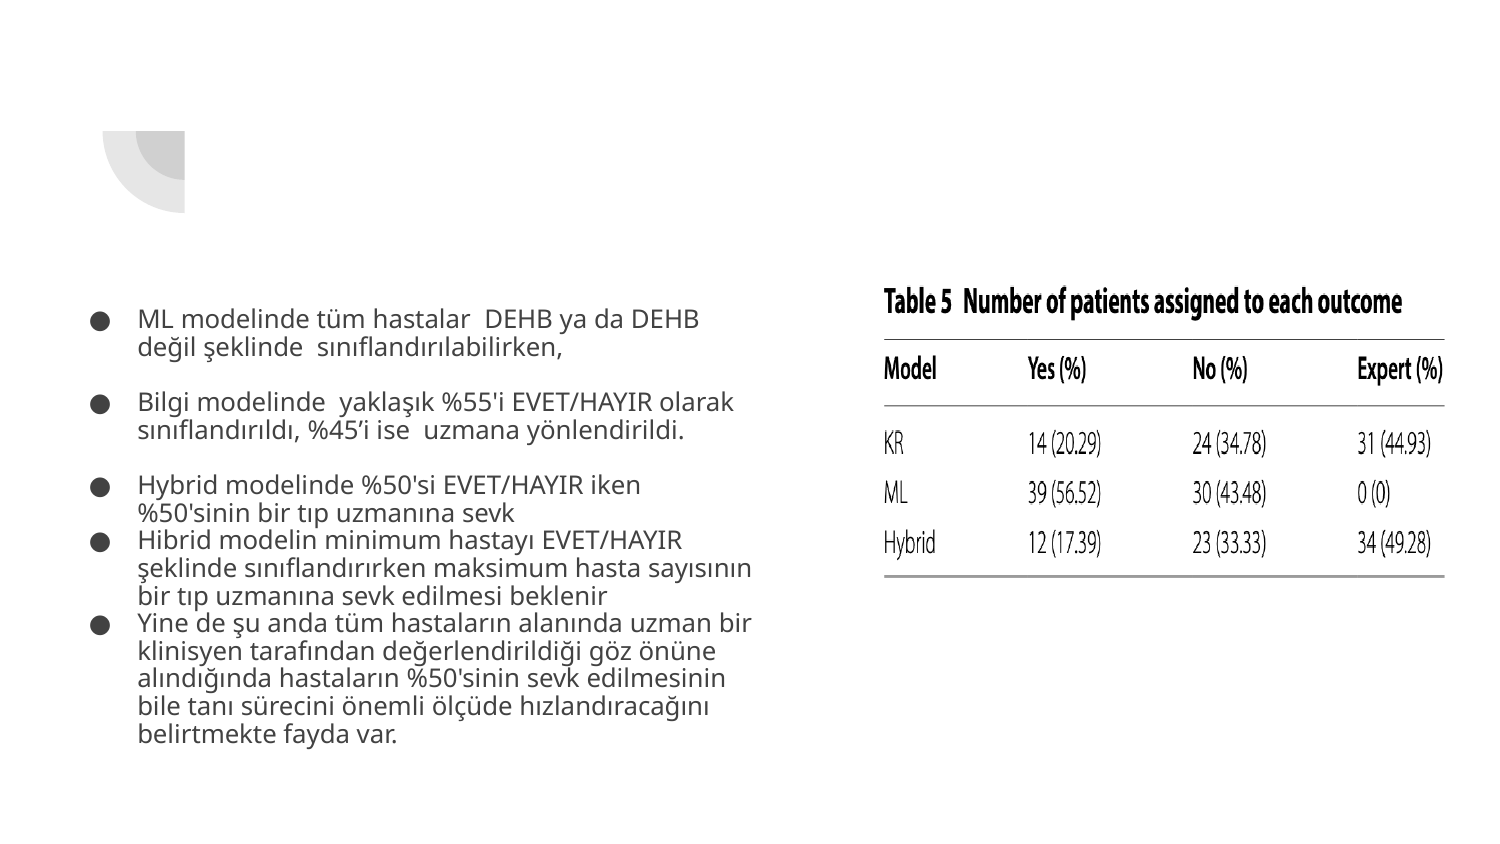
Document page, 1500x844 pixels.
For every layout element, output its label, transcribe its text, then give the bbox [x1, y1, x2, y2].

picture [860, 236, 1477, 635]
list ML modelinde tüm hastalar DEHB ya da DEHB değil şeklinde sınıflandırılabilirken, Bilgi modelinde yaklaşık %55'i EVET/HAYIR olarak sınıflandırıldı, %45’i ise uzmana yönlendirildi. Hybrid modelinde %50'si EVET/HAYIR iken %50'sinin bir tıp uzmanına sevk Hibrid modelin minimum hastayı EVET/HAYIR şeklinde sınıflandırırken maksimum hasta sayısının bir tıp uzmanına sevk edilmesi beklenir Yine de şu anda tüm hastaların alanında uzman bir klinisyen tarafından değerlendirildiği göz önüne alındığında hastaların %50'sinin sevk edilmesinin bile tanı sürecini önemli ölçüde hızlandıracağını belirtmekte fayda var. [51, 237, 772, 767]
